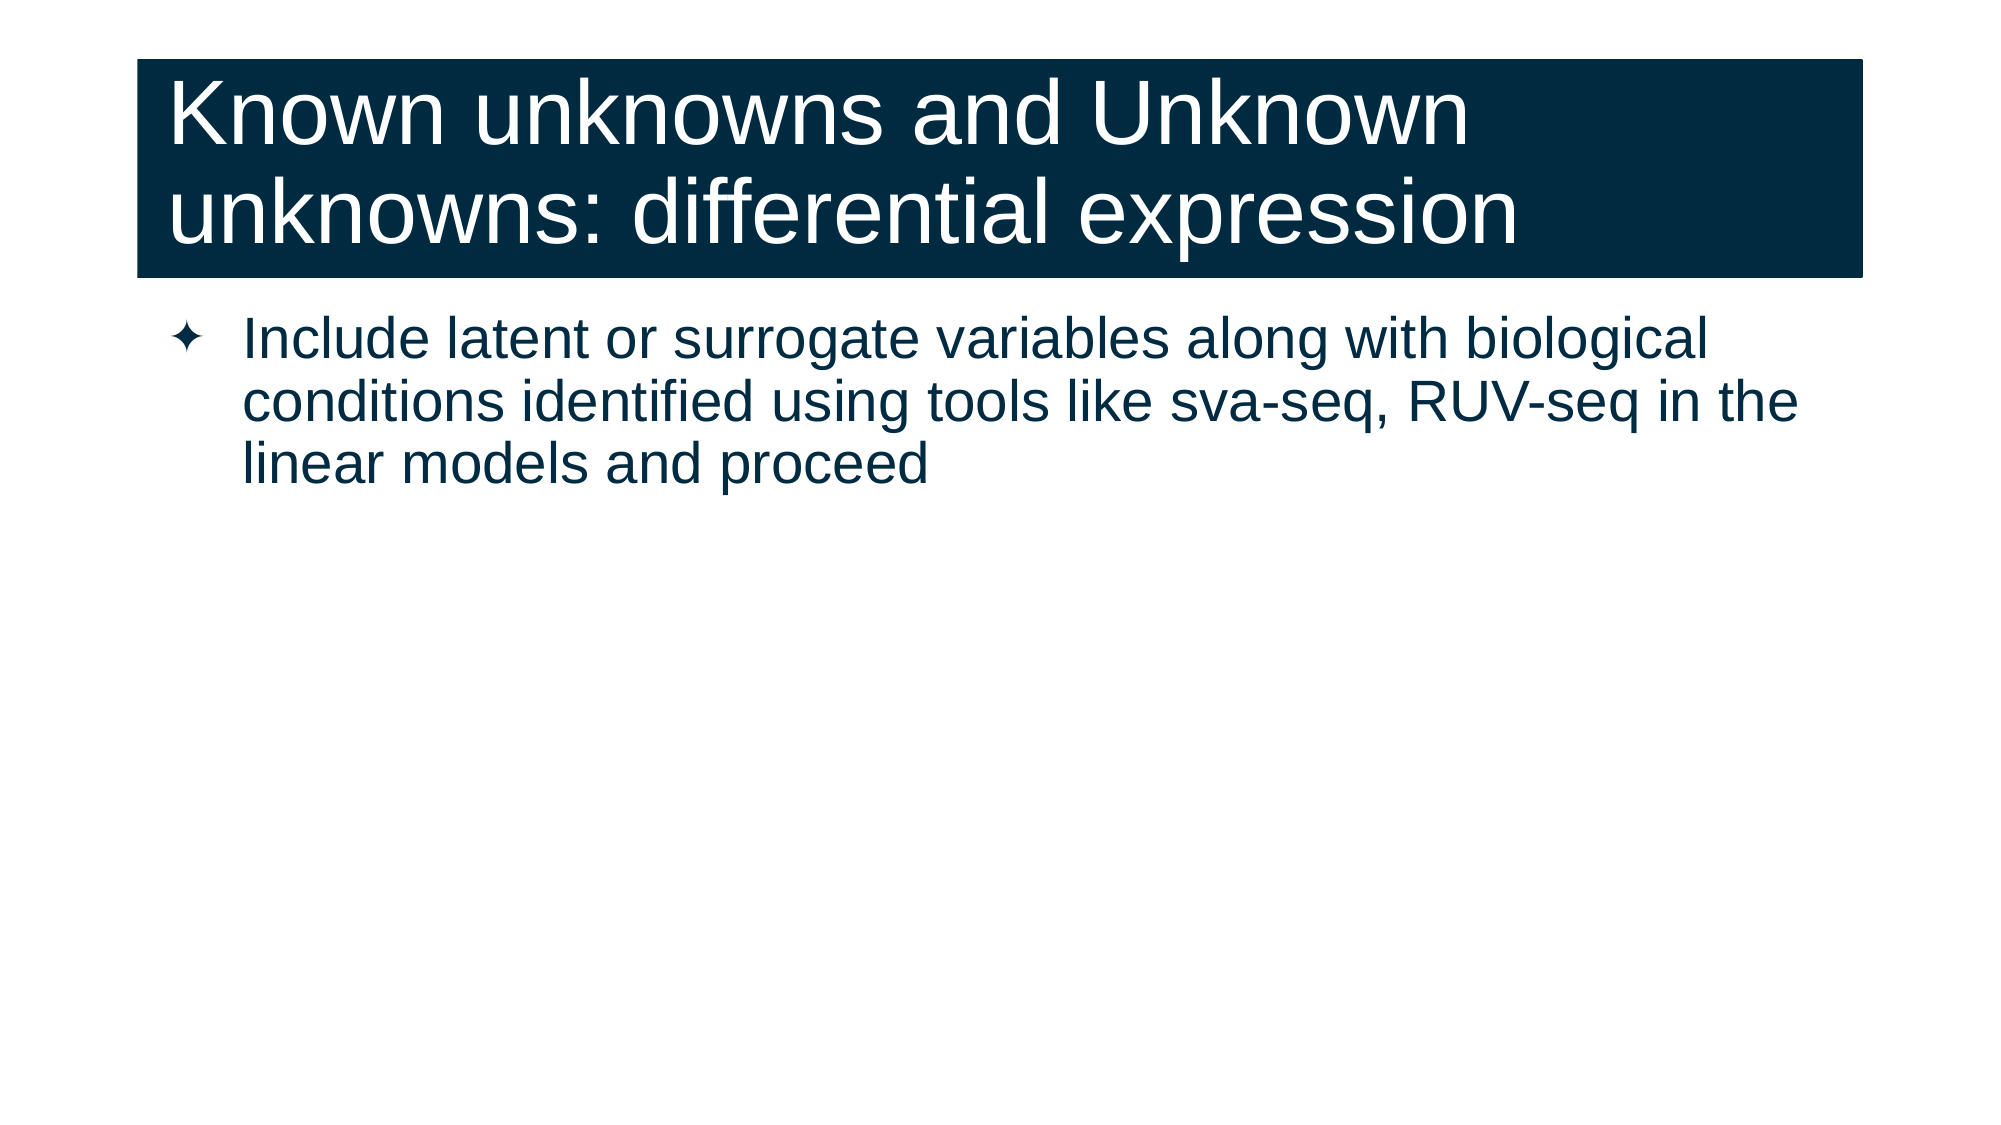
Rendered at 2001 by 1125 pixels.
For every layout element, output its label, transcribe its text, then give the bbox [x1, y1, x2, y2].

title Known unknowns and Unknown unknowns: differential expression [137, 59, 1863, 278]
list Include latent or surrogate variables along with biological conditions identified using tools like sva-seq, RUV-seq in the linear models and proceed [137, 307, 1863, 499]
